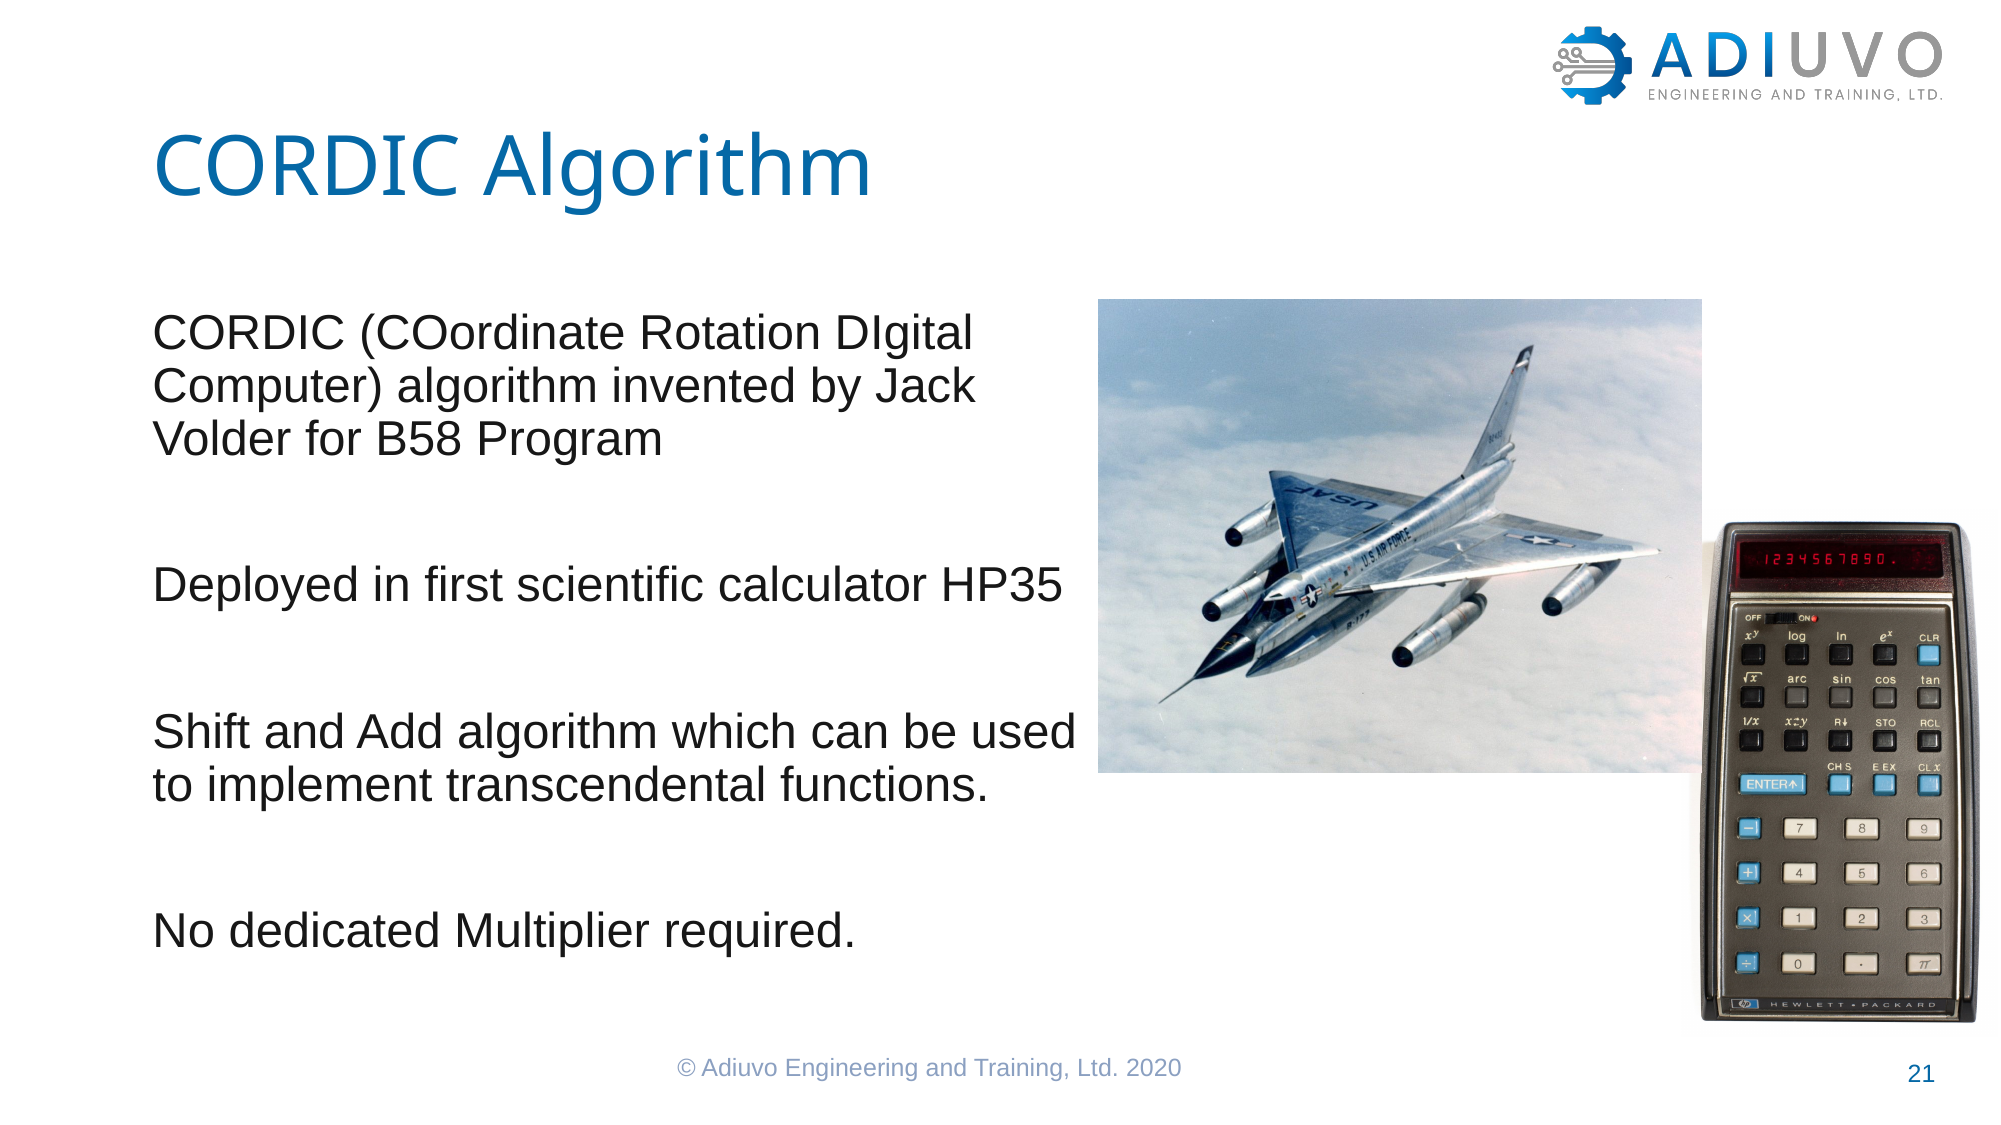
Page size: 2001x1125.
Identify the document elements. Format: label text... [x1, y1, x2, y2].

list CORDIC (COordinate Rotation DIgital Computer) algorithm invented by Jack Volder for B58 Program Deployed in first scientific calculator HP35 Shift and Add algorithm which can be used to implement transcendental functions. No dedicated Multiplier required. [137, 299, 1099, 1014]
picture [1549, 15, 1949, 119]
title CORDIC Algorithm [137, 59, 1863, 278]
slide_number 21 [1500, 1042, 1951, 1103]
footer © Adiuvo Engineering and Training, Ltd. 2020 [662, 1036, 1338, 1097]
picture [1098, 299, 1998, 1037]
